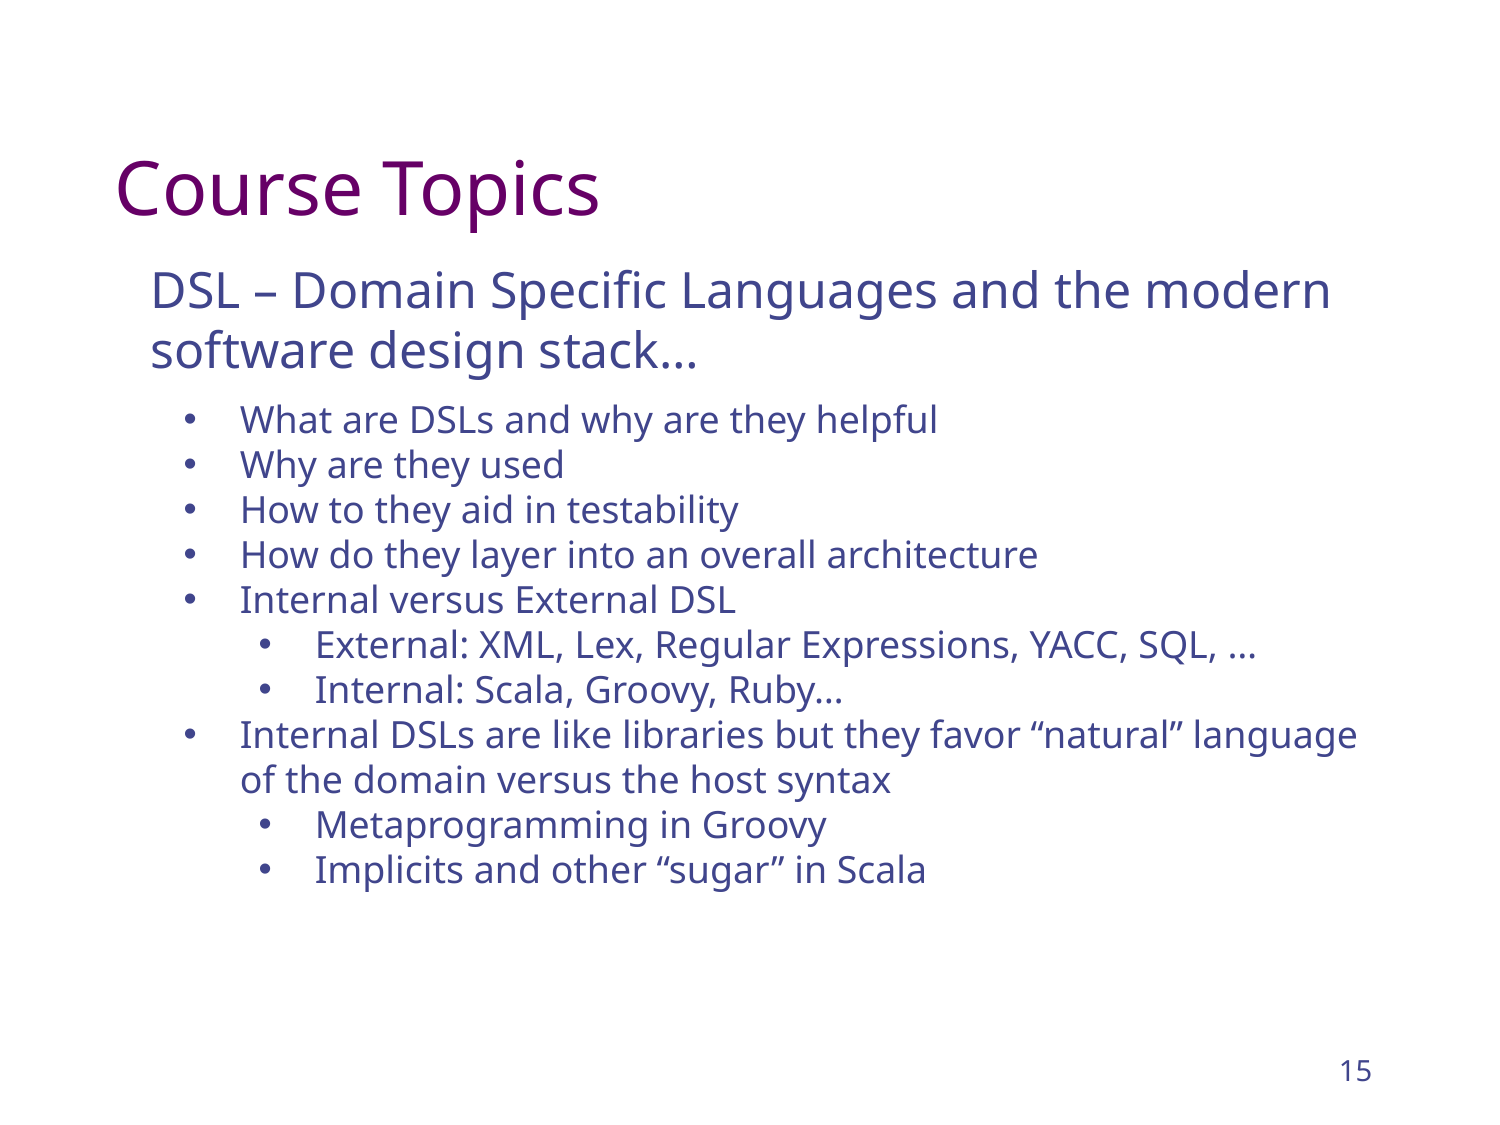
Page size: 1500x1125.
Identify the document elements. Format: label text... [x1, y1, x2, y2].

slide_number 15 [1074, 1025, 1388, 1100]
title Course Topics [99, 50, 1375, 238]
text_box What are DSLs and why are they helpful Why are they used How to they aid in testability How do they layer into an overall architecture Internal versus External DSL External: XML, Lex, Regular Expressions, YACC, SQL, … Internal: Scala, Groovy, Ruby… Internal DSLs are like libraries but they favor “natural” language of the domain versus the host syntax Metaprogramming in Groovy Implicits and other “sugar” in Scala [168, 388, 1400, 899]
text_box DSL – Domain Specific Languages and the modern software design stack… [136, 251, 1348, 386]
